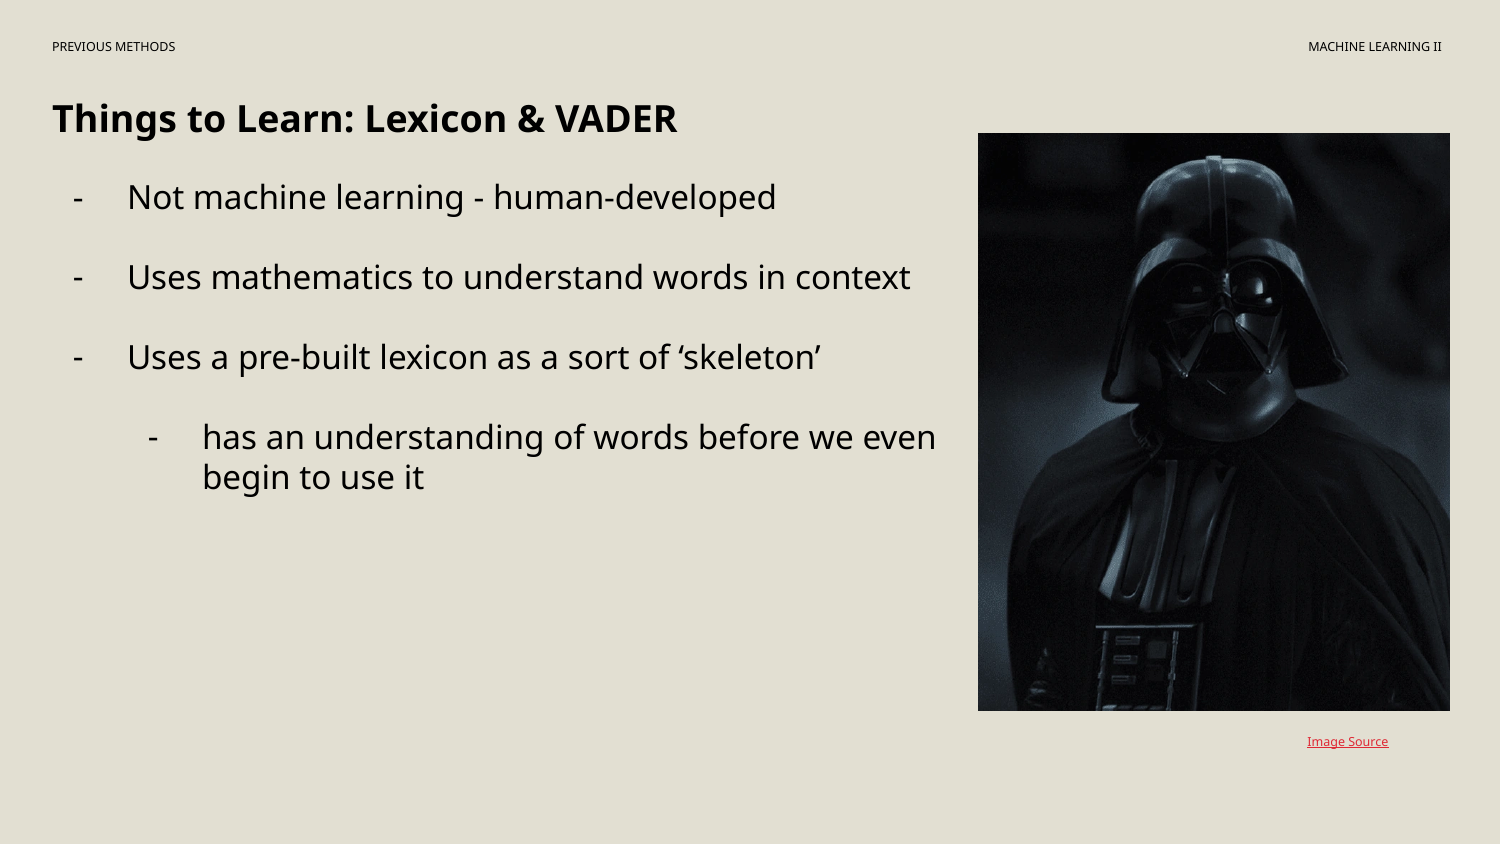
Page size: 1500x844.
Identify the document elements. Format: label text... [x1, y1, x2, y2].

title MACHINE LEARNING II [1186, 26, 1457, 67]
title Things to Learn: Lexicon & VADER [37, 88, 901, 162]
picture [978, 133, 1451, 711]
list Not machine learning - human-developed Uses mathematics to understand words in context Uses a pre-built lexicon as a sort of ‘skeleton’ has an understanding of words before we even begin to use it [37, 161, 979, 776]
title Image Source [1292, 722, 1500, 762]
title PREVIOUS METHODS [37, 26, 308, 67]
